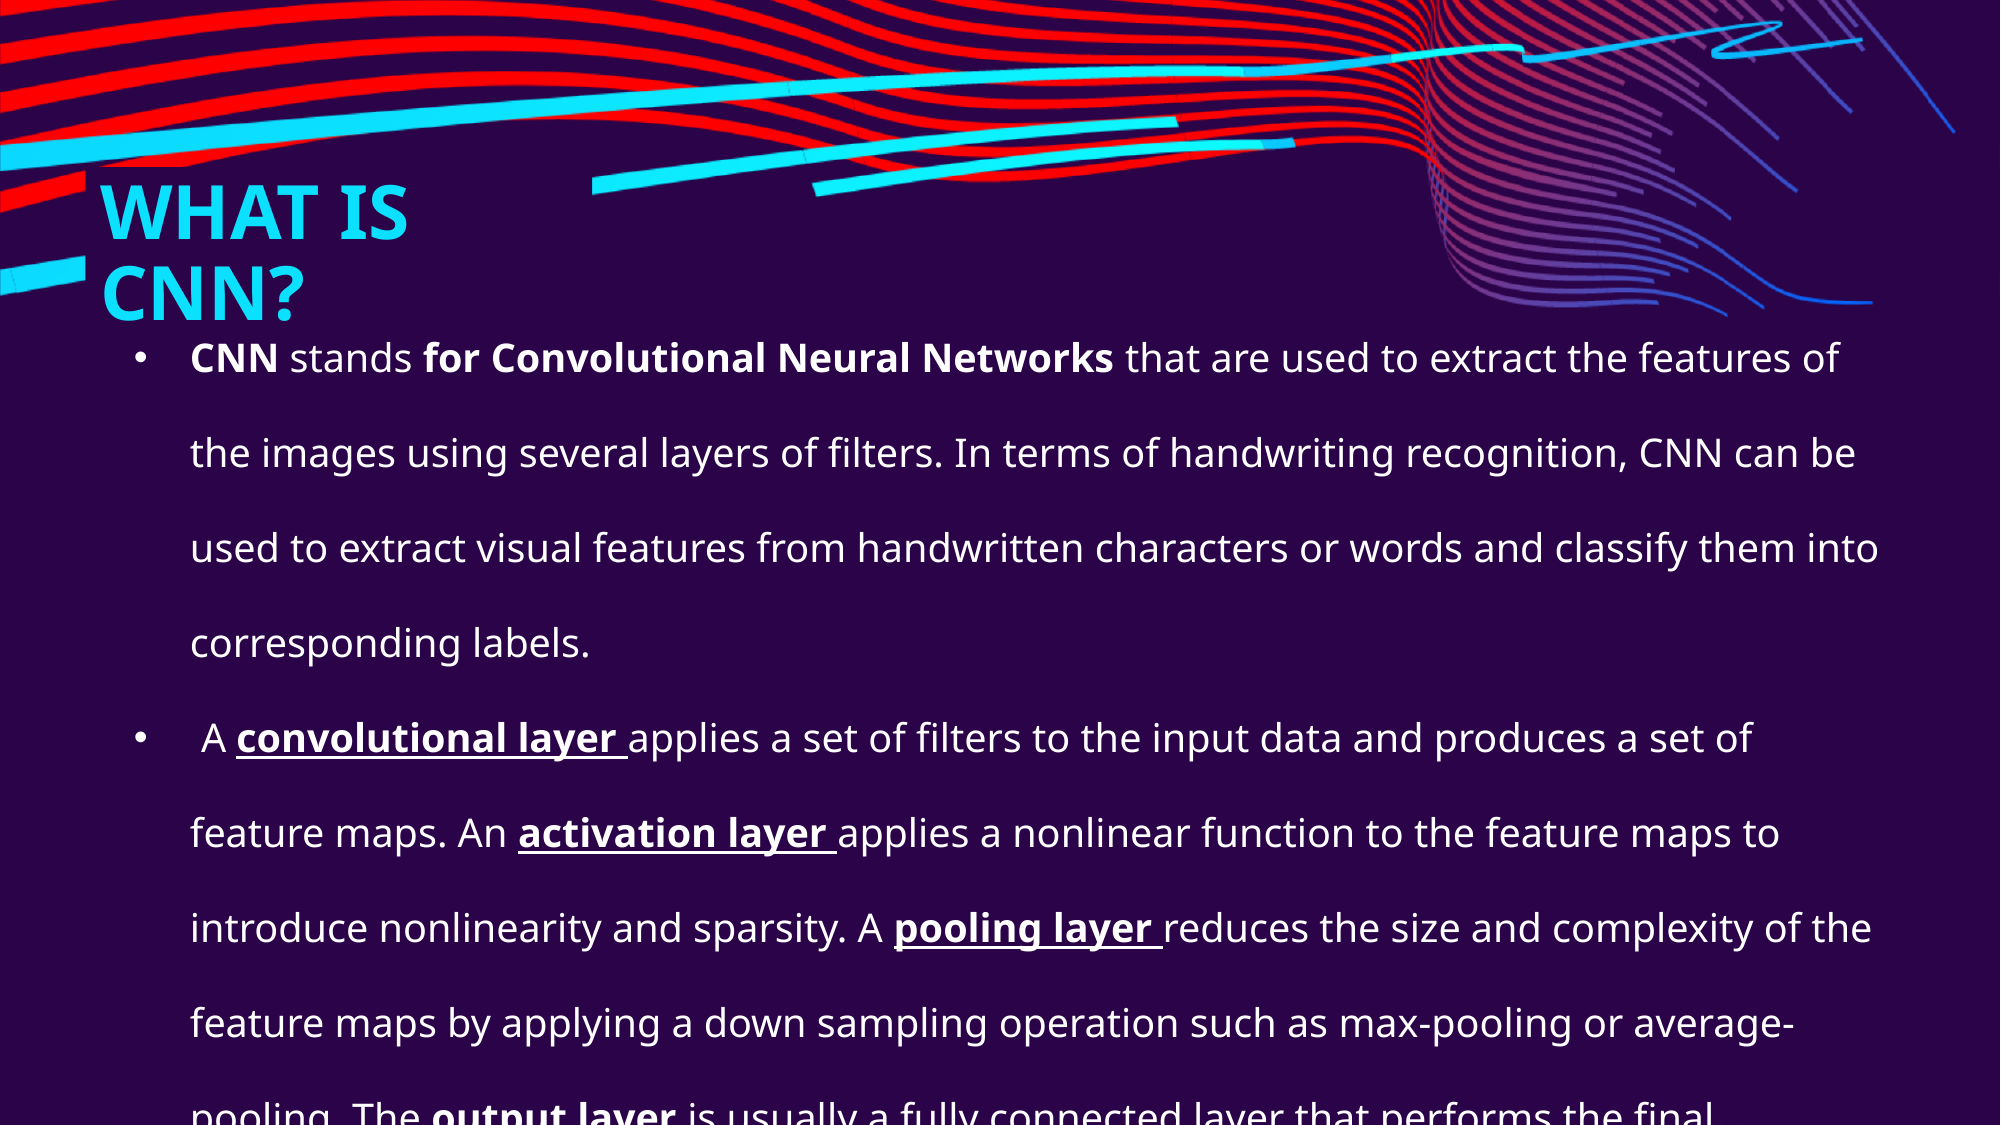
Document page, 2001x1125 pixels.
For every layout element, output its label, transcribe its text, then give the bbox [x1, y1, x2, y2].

title WHAT IS CNN? [85, 167, 593, 290]
list CNN stands for Convolutional Neural Networks that are used to extract the features of the images using several layers of filters. In terms of handwriting recognition, CNN can be used to extract visual features from handwritten characters or words and classify them into corresponding labels. A convolutional layer applies a set of filters to the input data and produces a set of feature maps. An activation layer applies a nonlinear function to the feature maps to introduce nonlinearity and sparsity. A pooling layer reduces the size and complexity of the feature maps by applying a down sampling operation such as max-pooling or average-pooling. The output layer is usually a fully connected layer that performs the final classification or regression task. [118, 278, 1904, 1069]
picture [0, 0, 2000, 1125]
